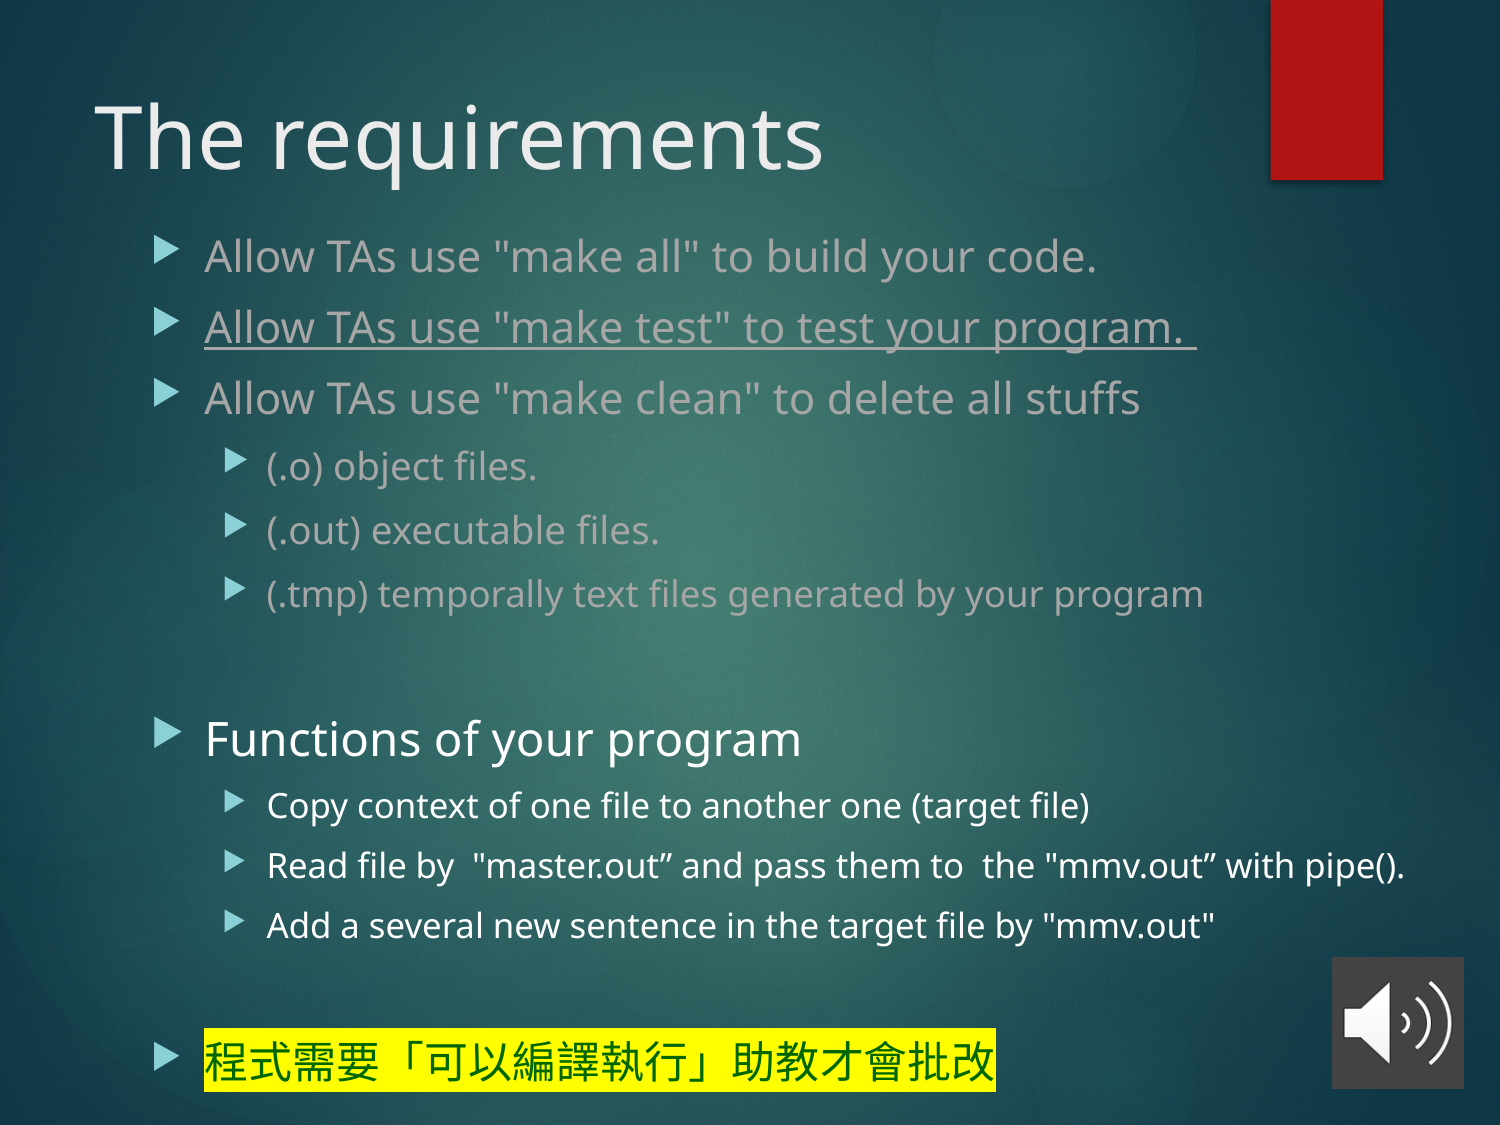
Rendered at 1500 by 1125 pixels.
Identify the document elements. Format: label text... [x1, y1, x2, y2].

title The requirements [79, 74, 1237, 304]
list Allow TAs use "make all" to build your code. Allow TAs use "make test" to test your program. Allow TAs use "make clean" to delete all stuffs (.o) object files. (.out) executable files. (.tmp) temporally text files generated by your program Functions of your program Copy context of one file to another one (target file) Read file by "master.out” and pass them to the "mmv.out” with pipe(). Add a several new sentence in the target file by "mmv.out" 程式需要「可以編譯執行」助教才會批改 [135, 220, 1448, 1107]
picture [1330, 955, 1465, 1090]
